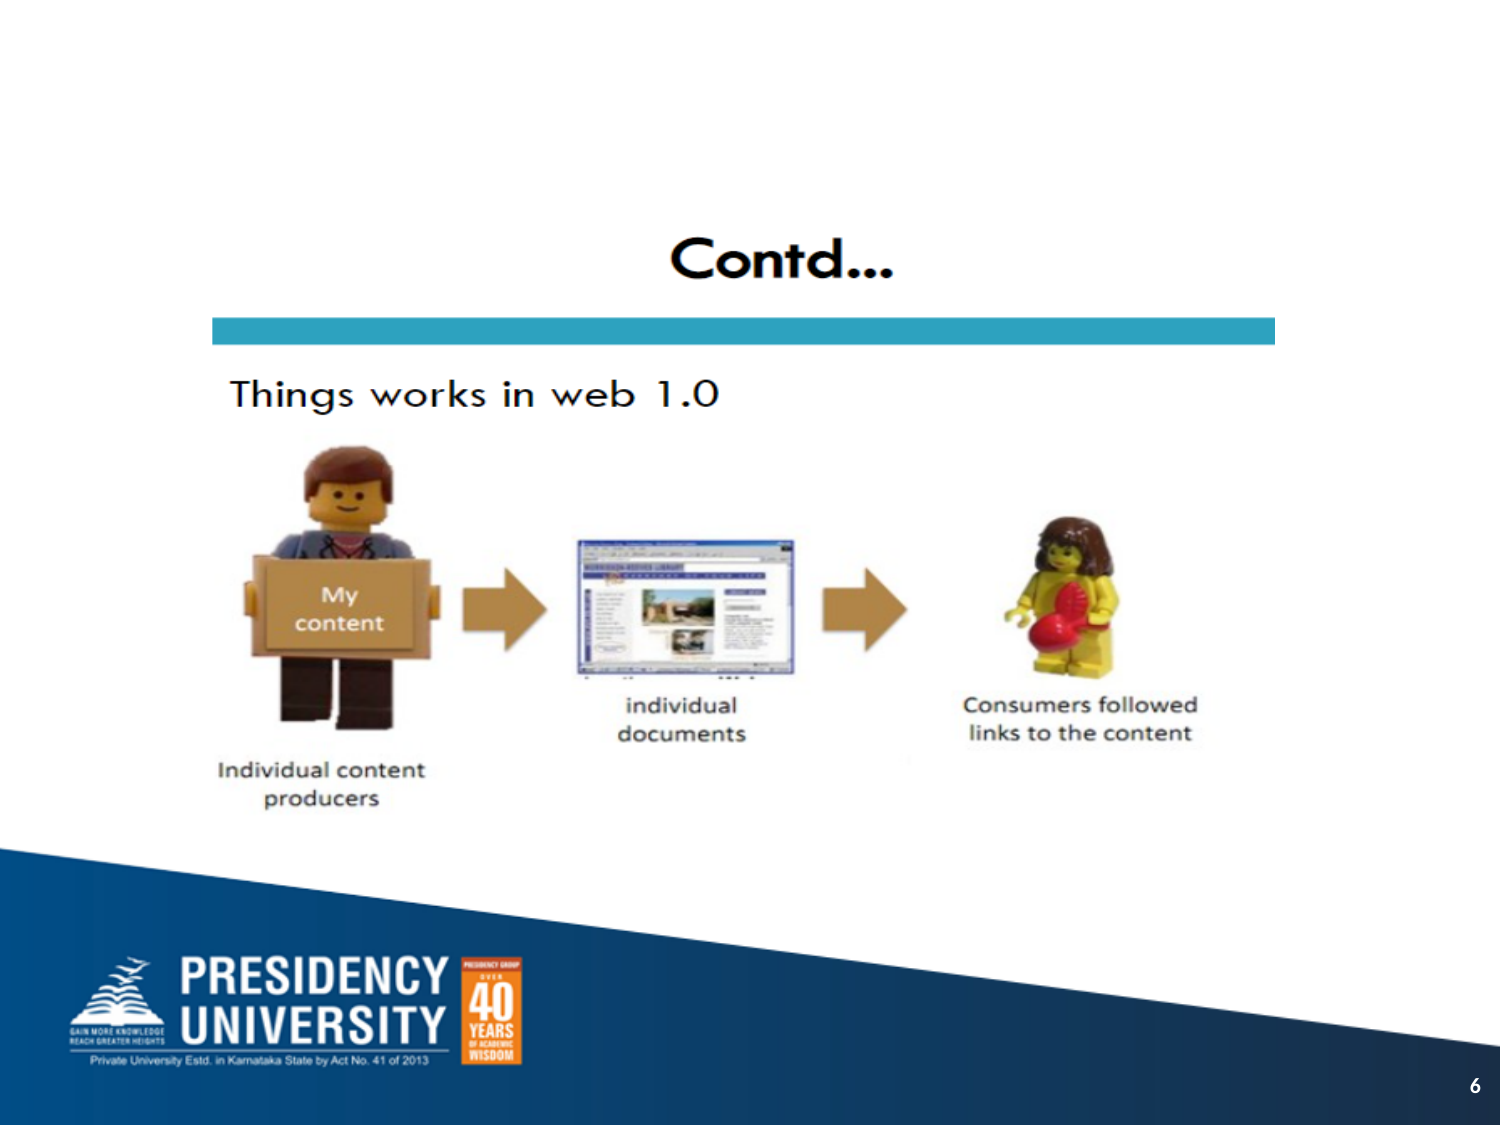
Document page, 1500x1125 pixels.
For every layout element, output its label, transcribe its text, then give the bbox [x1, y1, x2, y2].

picture [0, 845, 1500, 1125]
slide_number 6 [1158, 1054, 1496, 1115]
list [212, 214, 1275, 850]
